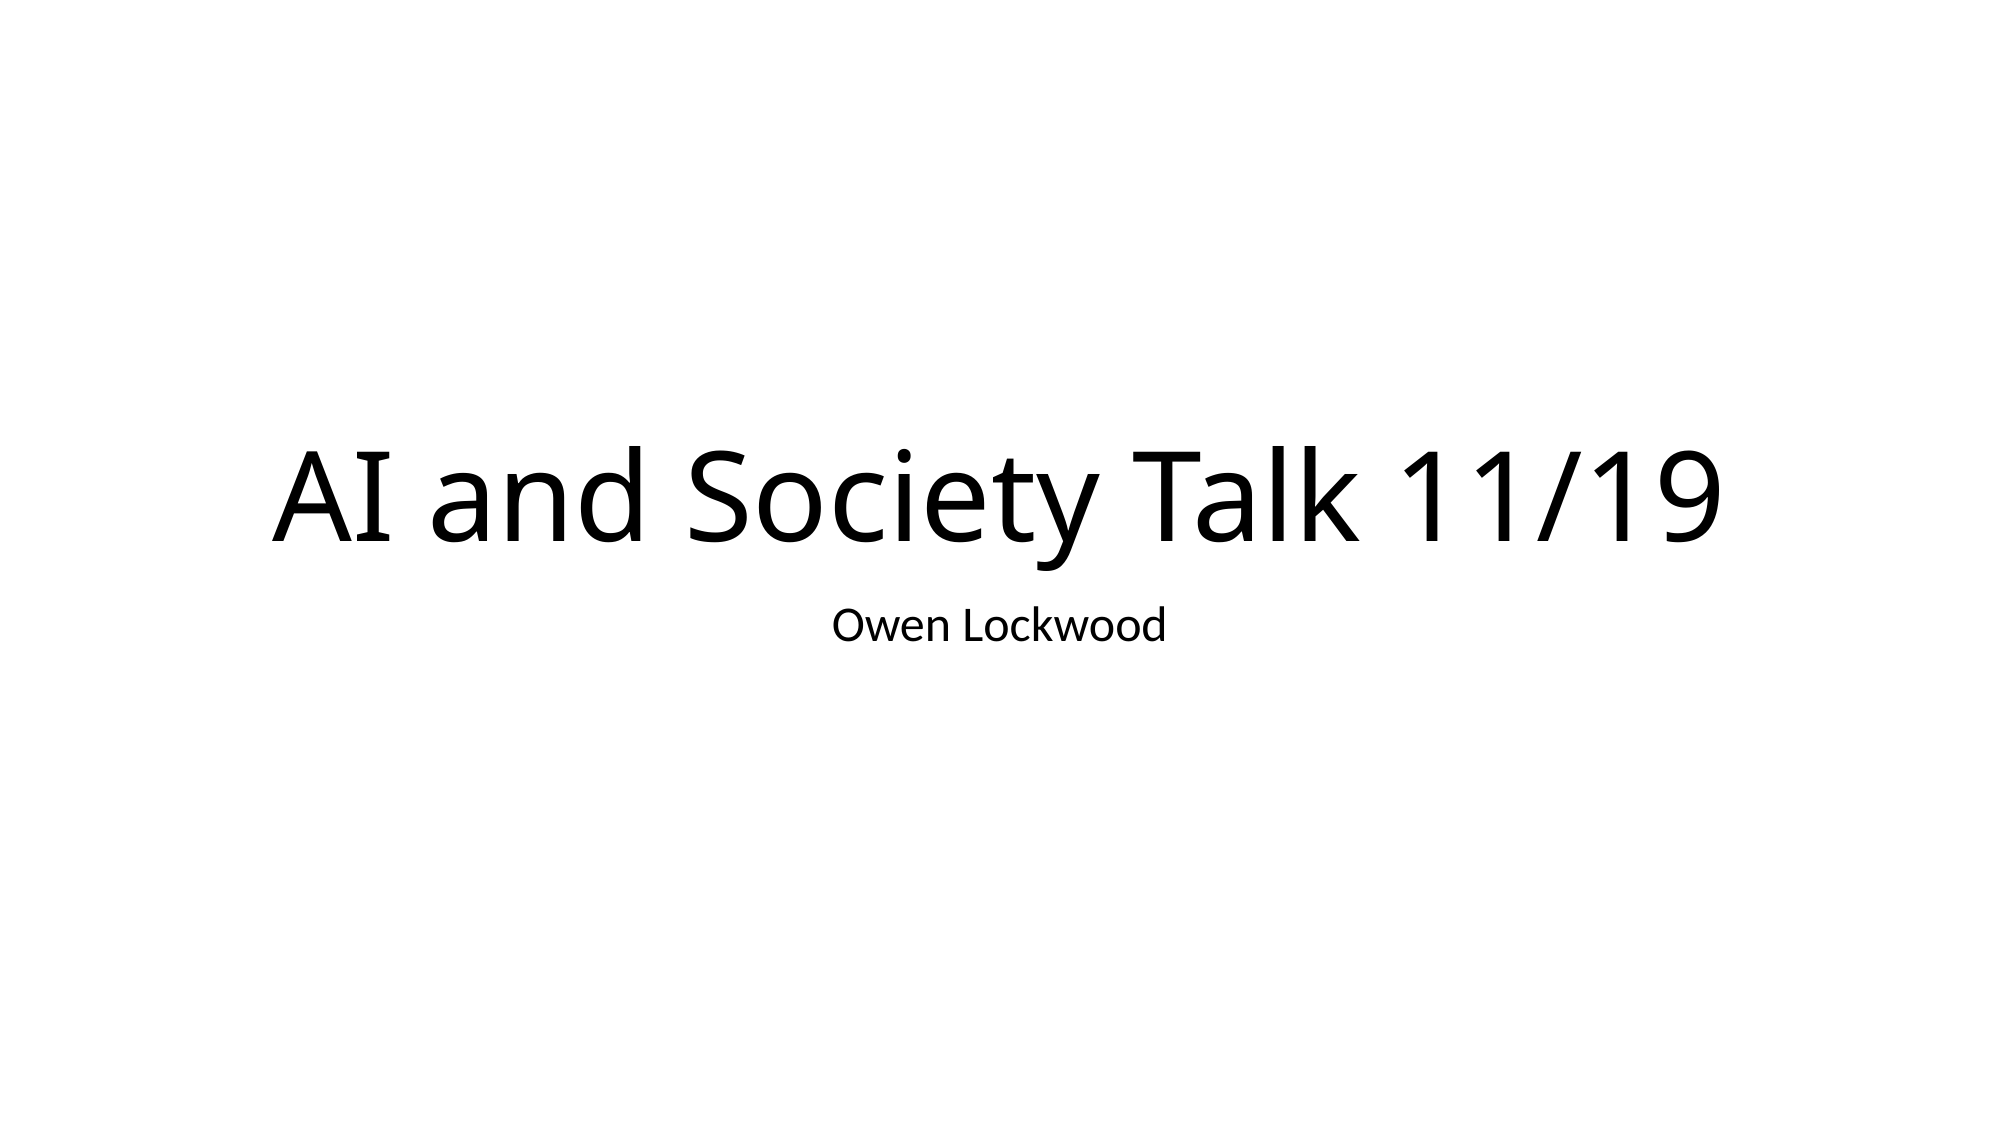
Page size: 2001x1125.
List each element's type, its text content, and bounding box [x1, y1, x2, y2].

subtitle Owen Lockwood [249, 590, 1750, 863]
title AI and Society Talk 11/19 [249, 184, 1750, 576]
